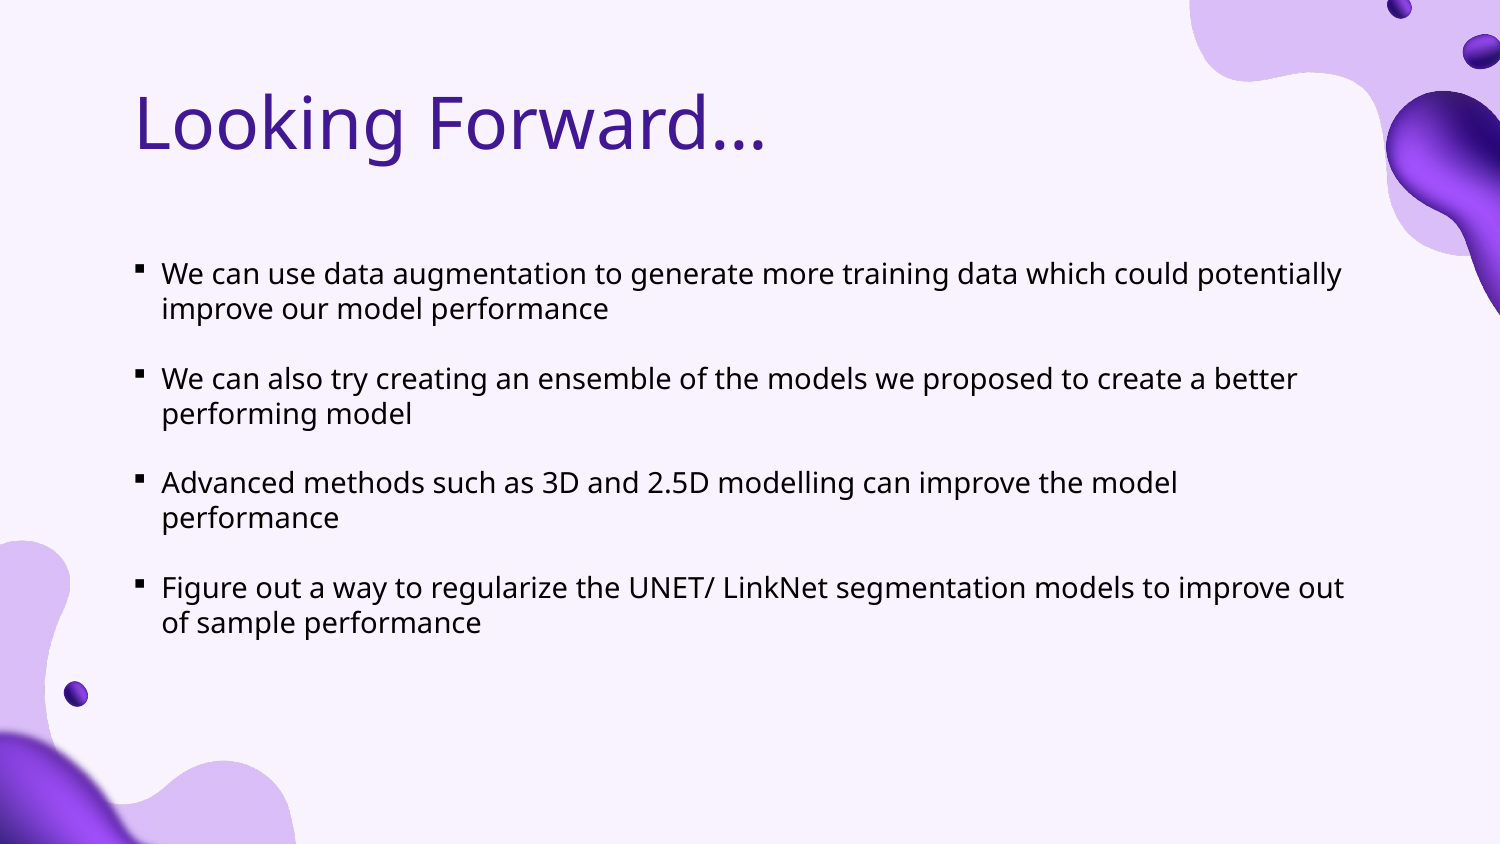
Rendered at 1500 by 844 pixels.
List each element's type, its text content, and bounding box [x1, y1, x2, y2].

title Looking Forward… [118, 72, 1382, 167]
text_box We can use data augmentation to generate more training data which could potentially improve our model performance We can also try creating an ensemble of the models we proposed to create a better performing model Advanced methods such as 3D and 2.5D modelling can improve the model performance Figure out a way to regularize the UNET/ LinkNet segmentation models to improve out of sample performance [118, 247, 1362, 648]
picture [0, 460, 314, 844]
picture [1173, 0, 1500, 394]
